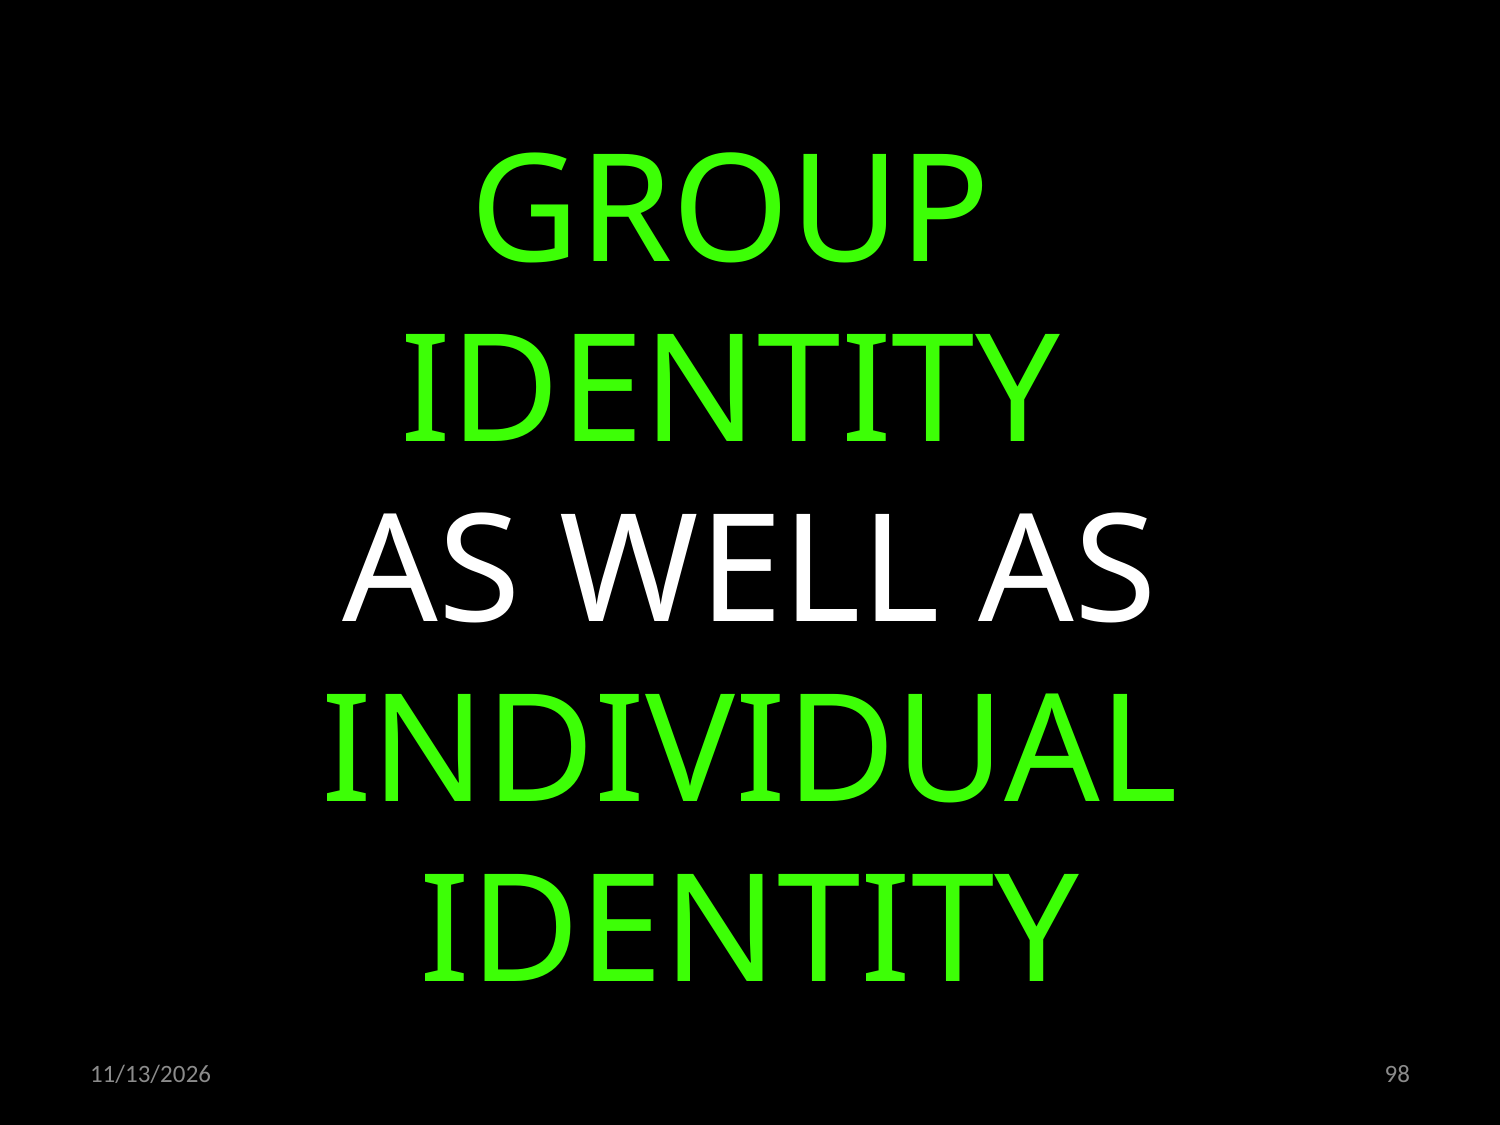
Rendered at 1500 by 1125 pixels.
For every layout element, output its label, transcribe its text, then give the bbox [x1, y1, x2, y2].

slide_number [75, 1042, 425, 1103]
slide_number 98 [1074, 1042, 1425, 1103]
text_box GROUP IDENTITY AS WELL AS INDIVIDUAL IDENTITY [0, 104, 1500, 206]
